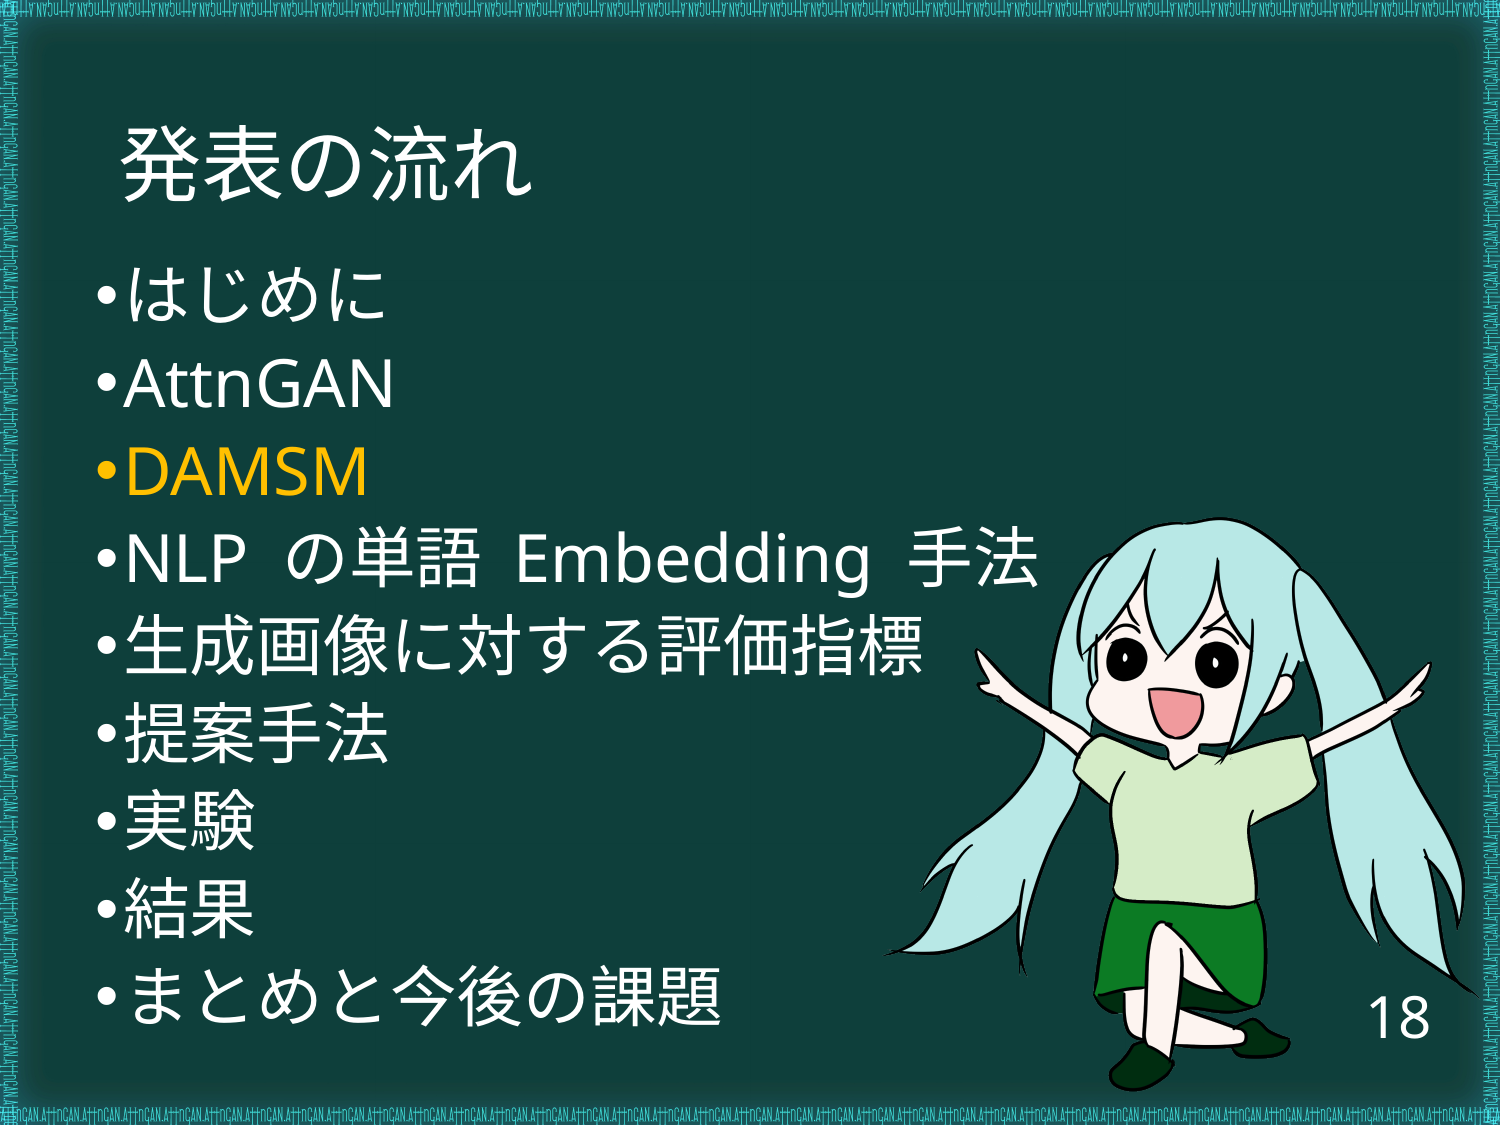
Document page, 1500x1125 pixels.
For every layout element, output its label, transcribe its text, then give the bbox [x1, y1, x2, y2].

picture [0, 0, 1500, 1125]
picture [876, 471, 1486, 1109]
title 発表の流れ [103, 59, 1397, 254]
list はじめに AttnGAN DAMSM NLP の単語 Embedding 手法 生成画像に対する評価指標 提案手法 実験 結果 まとめと今後の課題 [79, 254, 1500, 1125]
